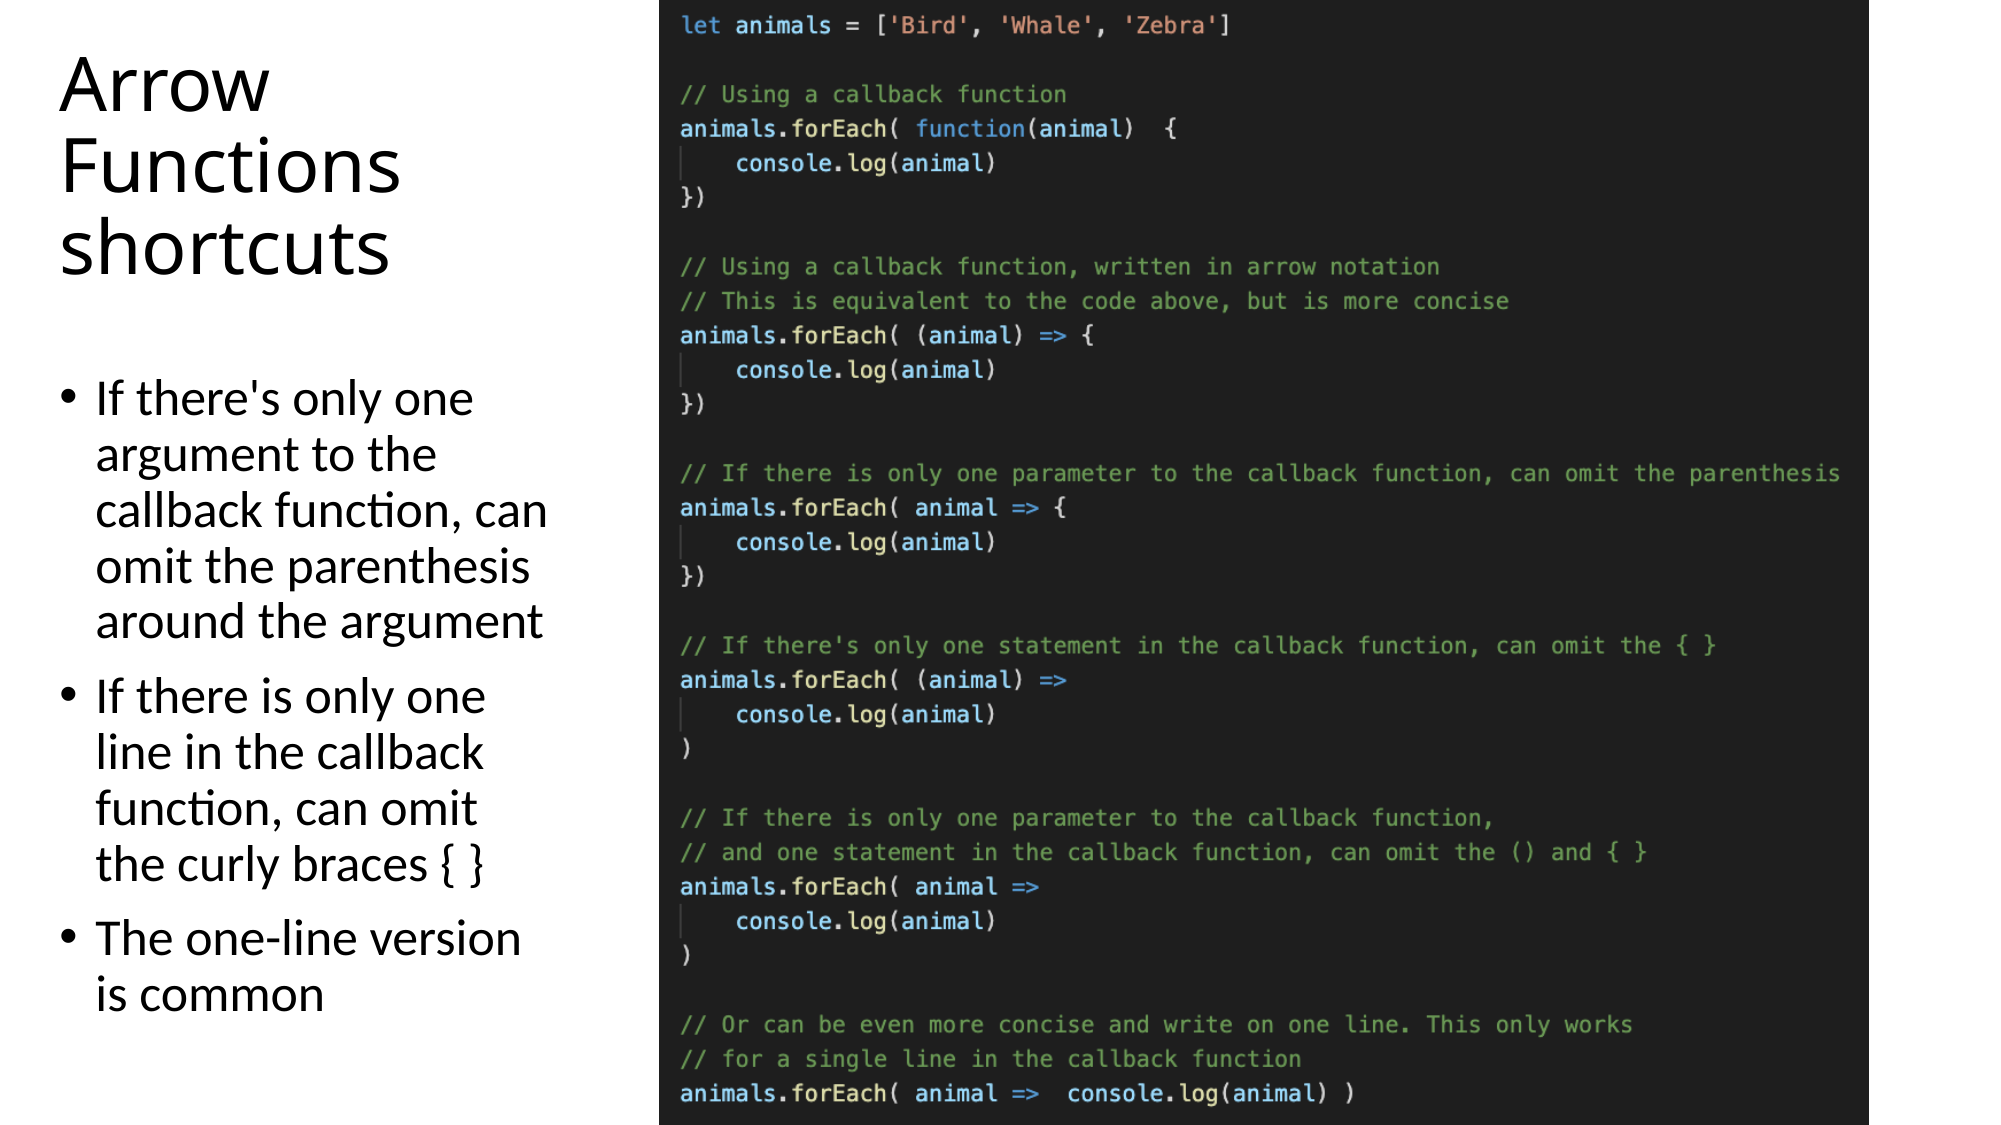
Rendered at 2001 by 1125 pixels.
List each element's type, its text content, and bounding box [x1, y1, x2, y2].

picture [659, 0, 1869, 1125]
list If there's only one argument to the callback function, can omit the parenthesis around the argument If there is only one line in the callback function, can omit the curly braces { } The one-line version is common [44, 363, 568, 1078]
title Arrow Functions shortcuts [44, 37, 475, 300]
